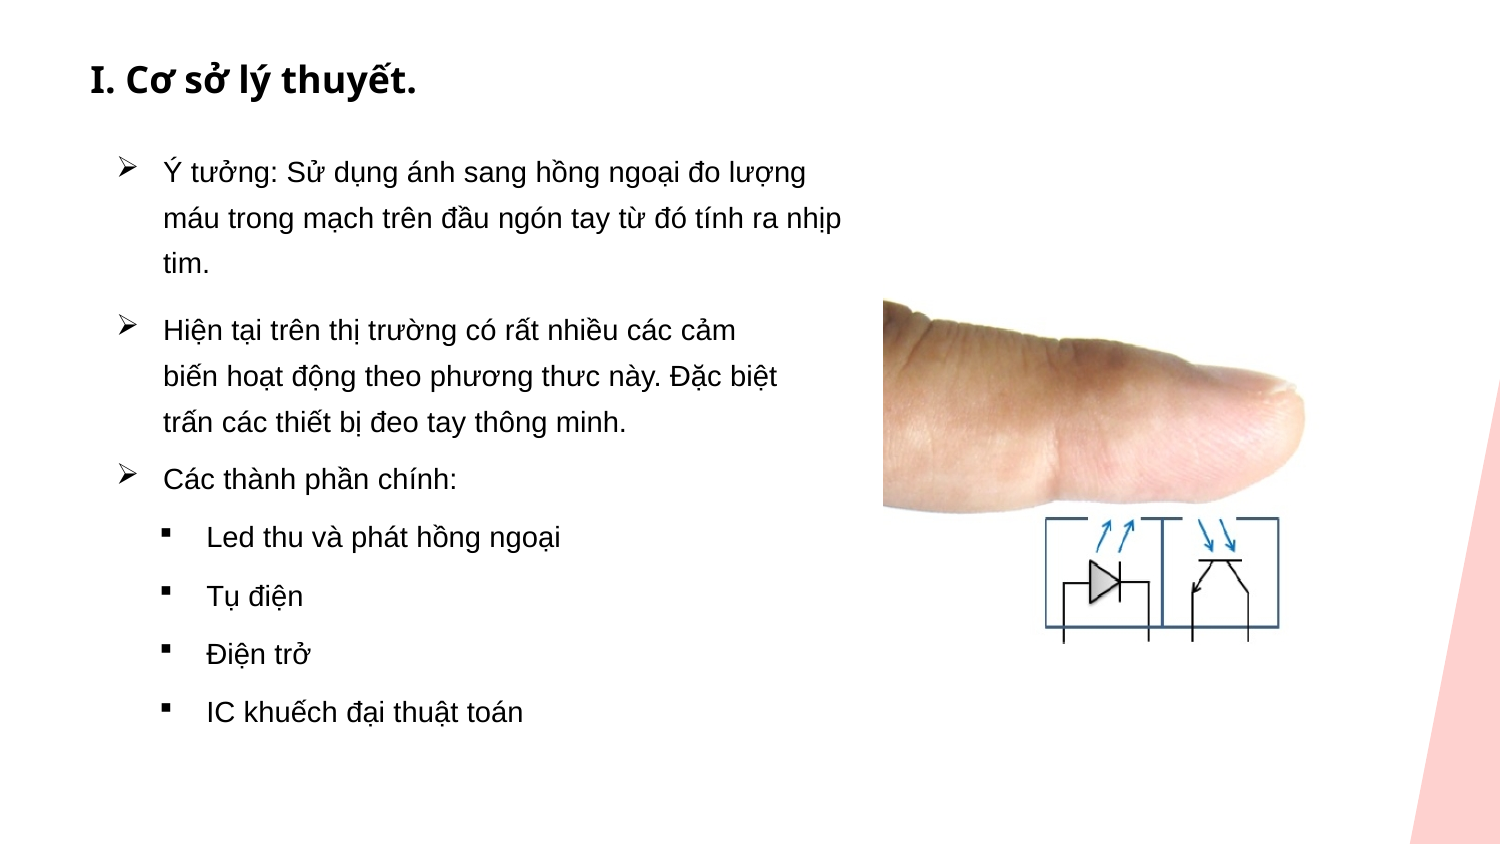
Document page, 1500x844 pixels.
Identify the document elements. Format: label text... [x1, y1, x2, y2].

text_box Hiện tại trên thị trường có rất nhiều các cảm biến hoạt động theo phương thưc này. Đặc biệt trấn các thiết bị đeo tay thông minh. [101, 293, 796, 446]
text_box [653, 117, 885, 201]
text_box I. Cơ sở lý thuyết. [75, 48, 437, 109]
picture [882, 283, 1438, 659]
text_box Các thành phần chính: Led thu và phát hồng ngoại Tụ điện Điện trở IC khuếch đại thuật toán [101, 442, 739, 737]
text_box Ý tưởng: Sử dụng ánh sang hồng ngoại đo lượng máu trong mạch trên đầu ngón tay từ đó tính ra nhịp tim. [101, 134, 869, 288]
